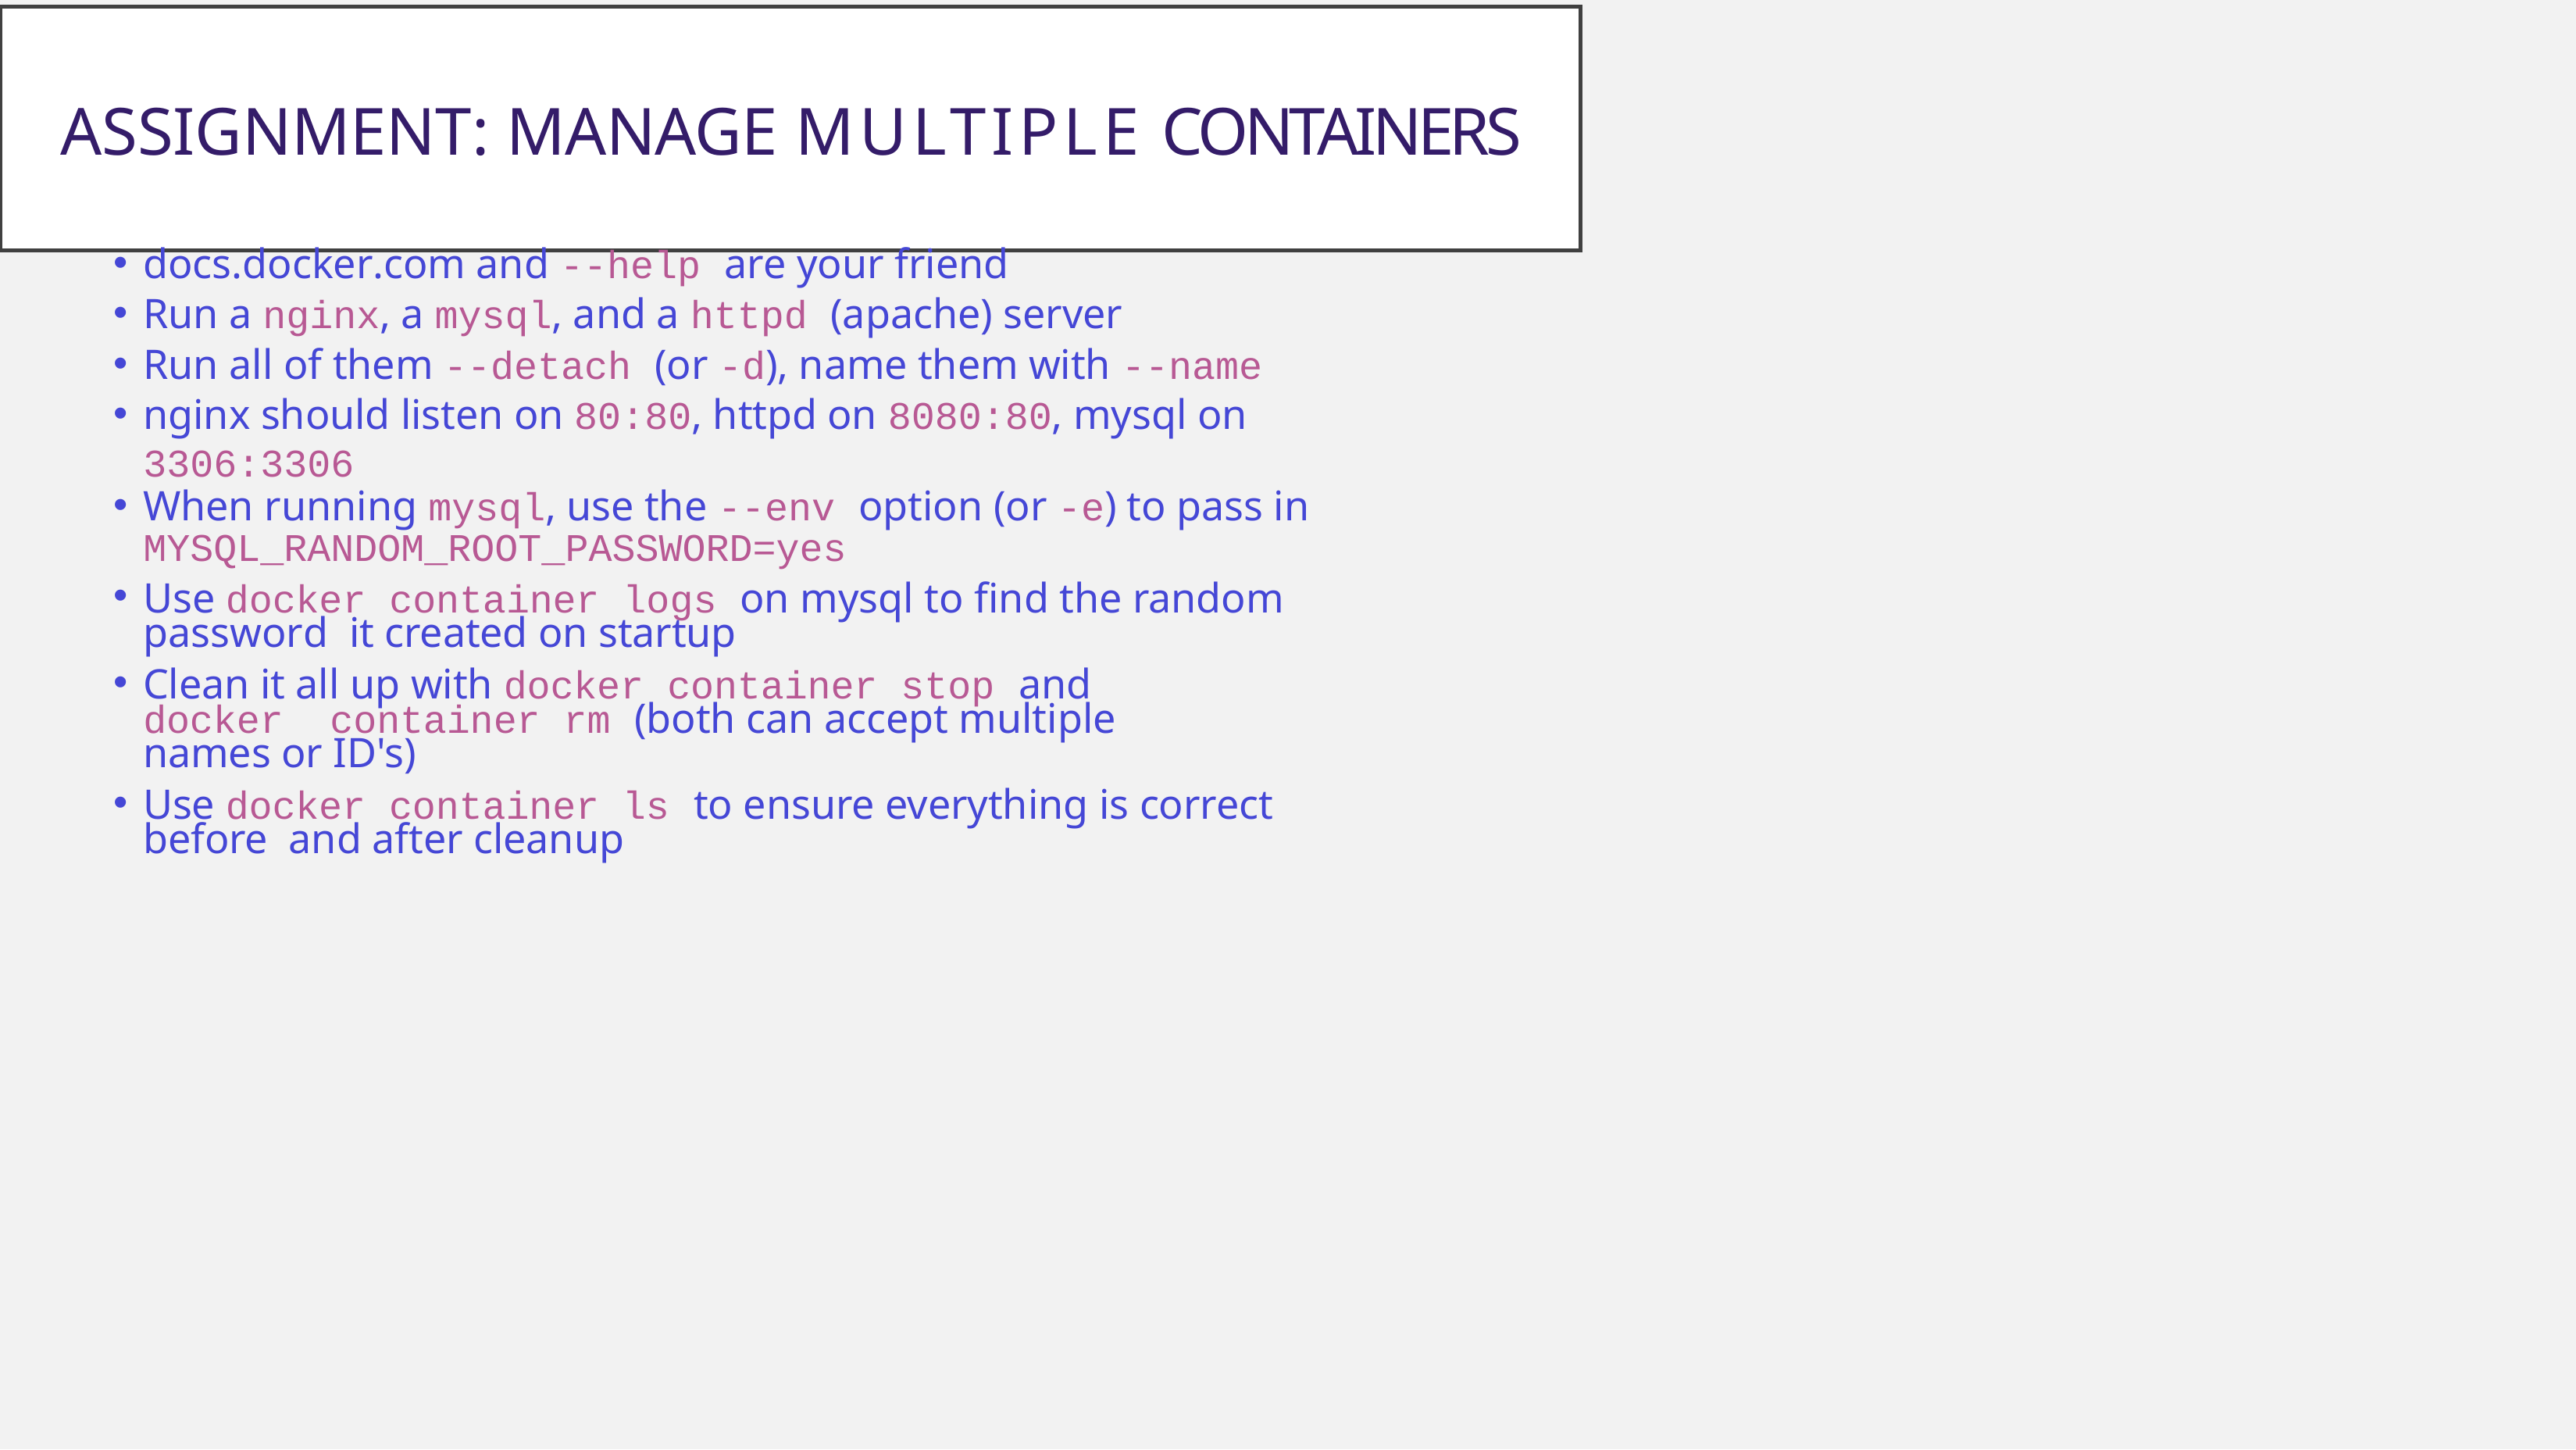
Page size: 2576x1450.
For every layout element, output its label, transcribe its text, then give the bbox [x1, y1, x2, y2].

title Assignment: Manage Multiple Containers [0, 5, 1582, 252]
text_box docs.docker.com and --help are your friend Run a nginx, a mysql, and a httpd (apache) server Run all of them --detach (or -d), name them with --name nginx should listen on 80:80, httpd on 8080:80, mysql on 3306:3306 When running mysql, use the --env option (or -e) to pass in MYSQL_RANDOM_ROOT_PASSWORD=yes Use docker container logs on mysql to find the random password it created on startup Clean it all up with docker container stop and docker container rm (both can accept multiple names or ID's) Use docker container ls to ensure everything is correct before and after cleanup [112, 236, 1442, 861]
